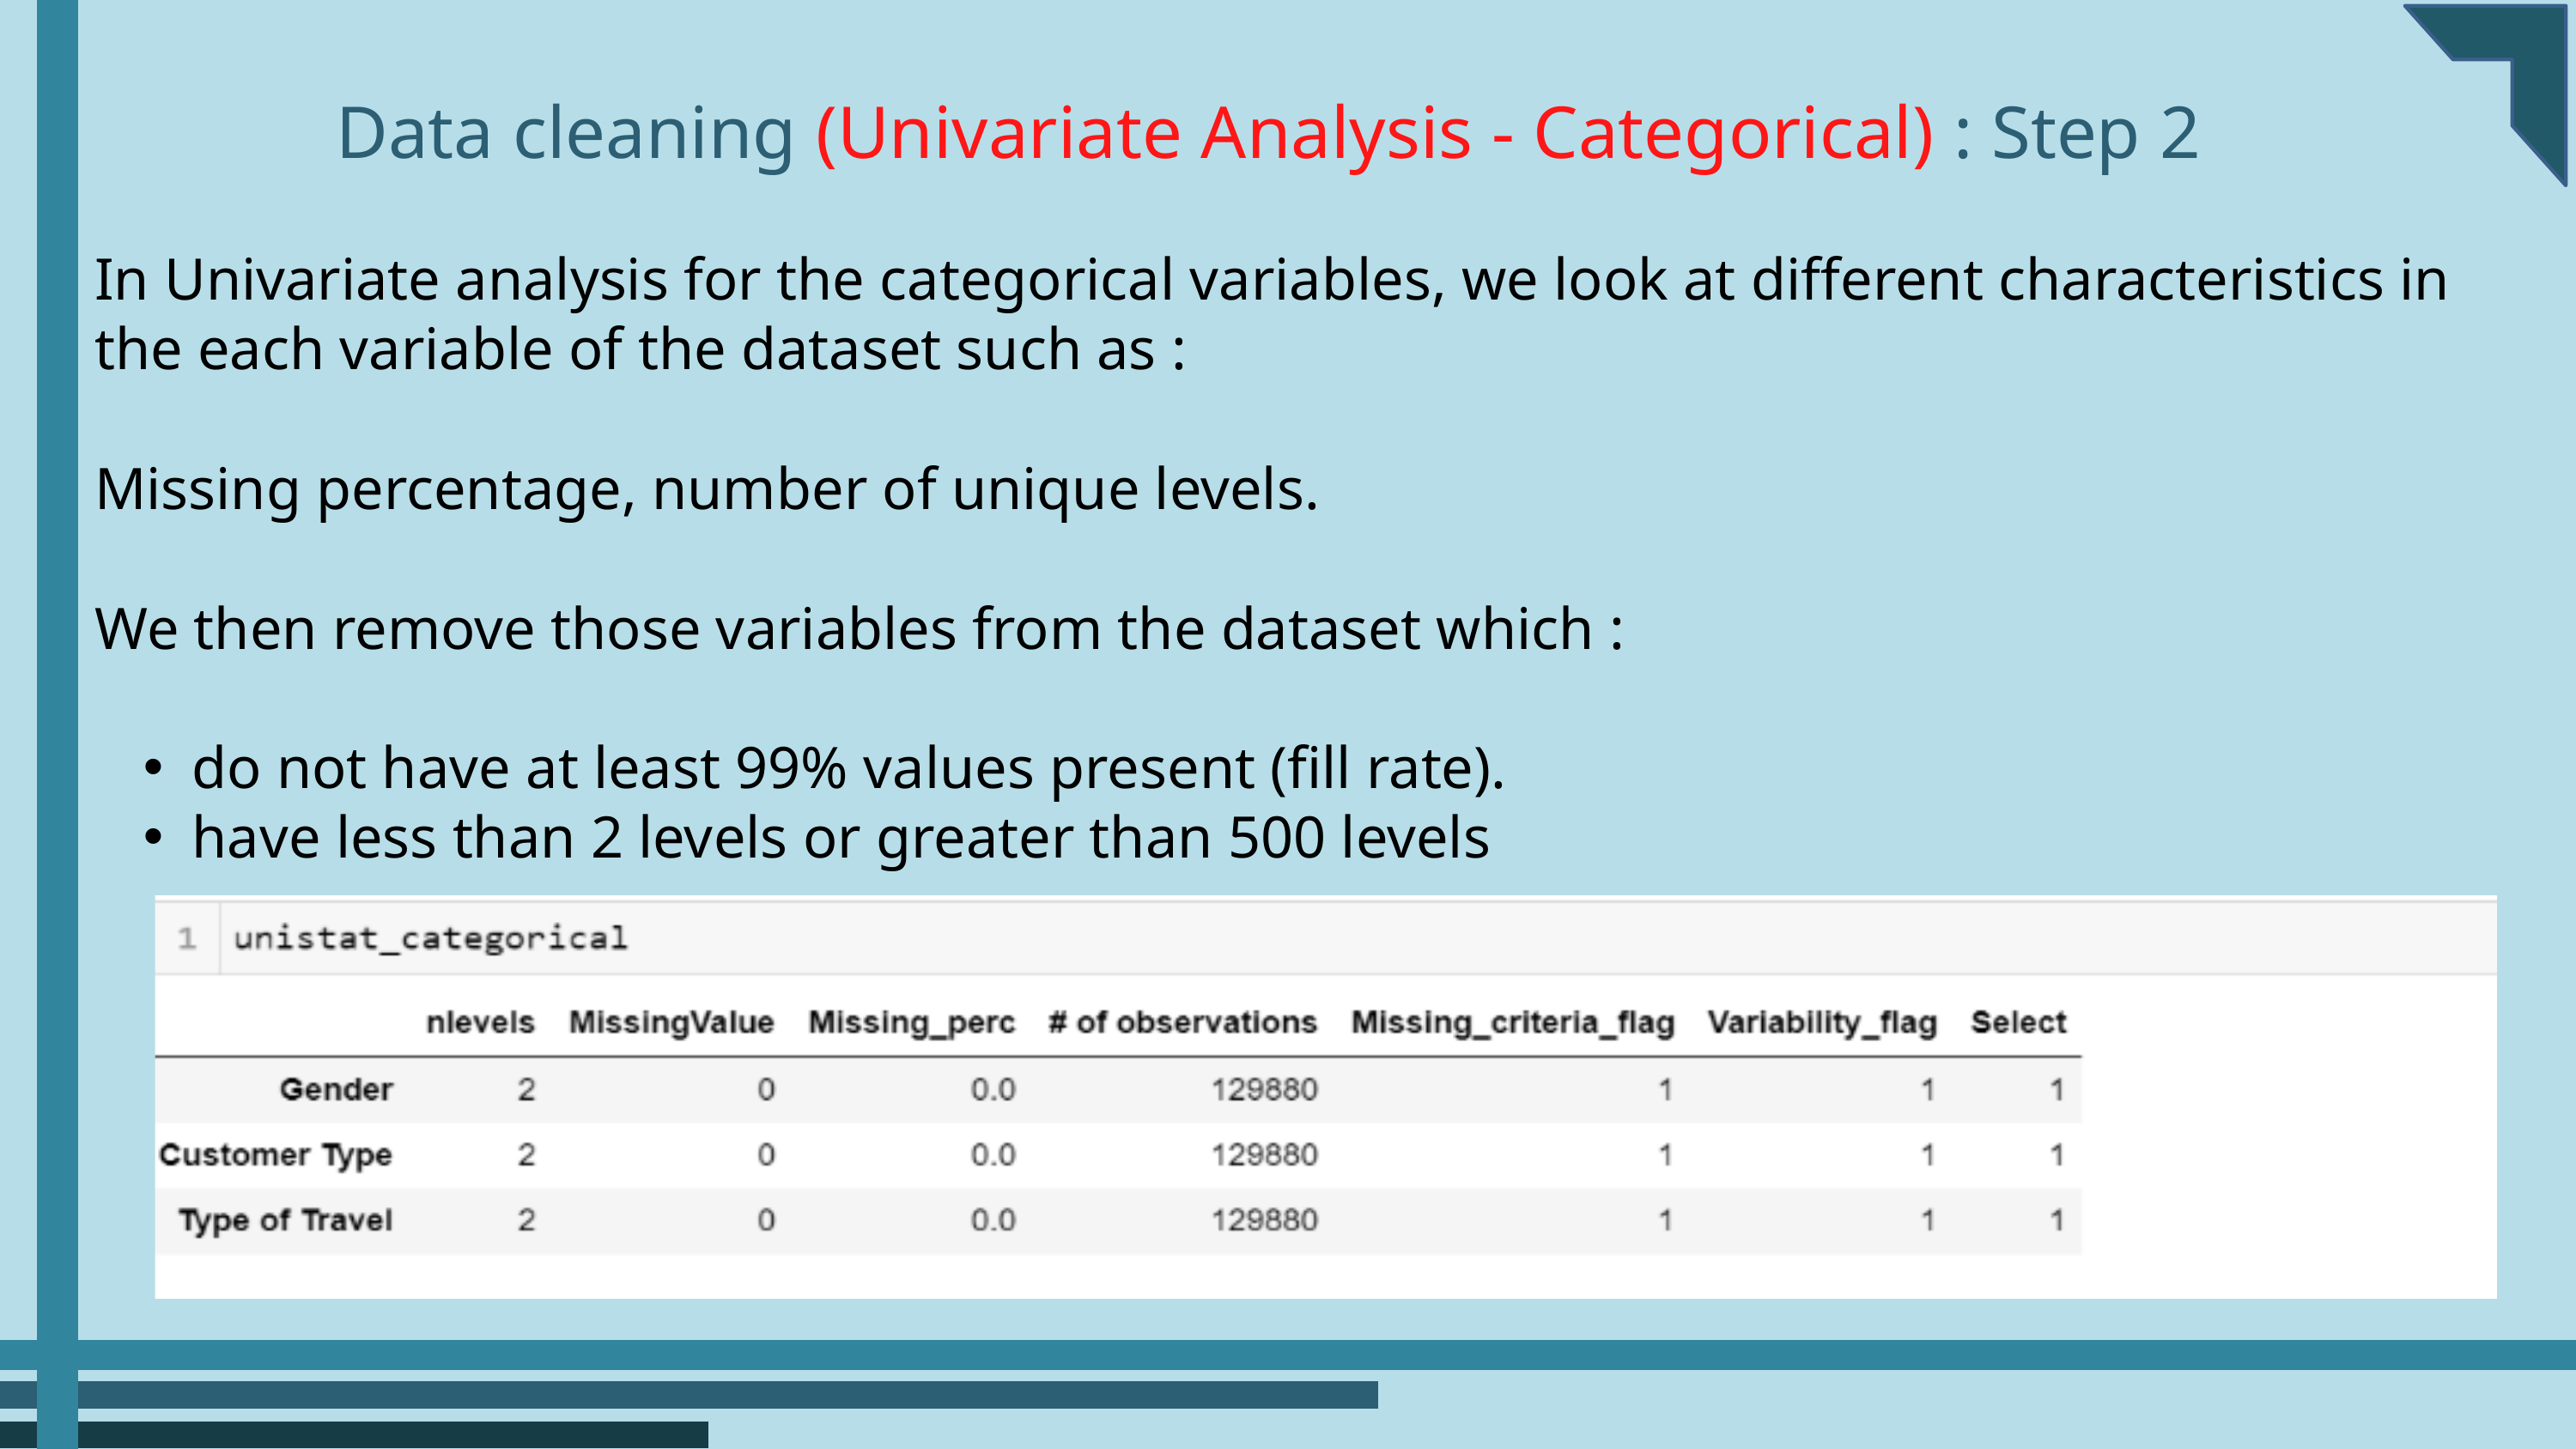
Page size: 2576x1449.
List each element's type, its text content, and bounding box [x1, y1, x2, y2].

text_box [37, 1370, 78, 1380]
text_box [0, 1421, 709, 1449]
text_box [0, 1381, 1379, 1409]
text_box [37, 0, 78, 1340]
text_box In Univariate analysis for the categorical variables, we look at different characteristics in the each variable of the dataset such as : Missing percentage, number of unique levels. We then remove those variables from the dataset which : do not have at least 99% values present (fill rate). have less than 2 levels or greater than 500 levels [94, 241, 2500, 931]
text_box [0, 1340, 2576, 1370]
picture [155, 895, 2498, 1299]
text_box [2403, 3, 2568, 188]
text_box Data cleaning (Univariate Analysis - Categorical) : Step 2 [78, 85, 2500, 173]
